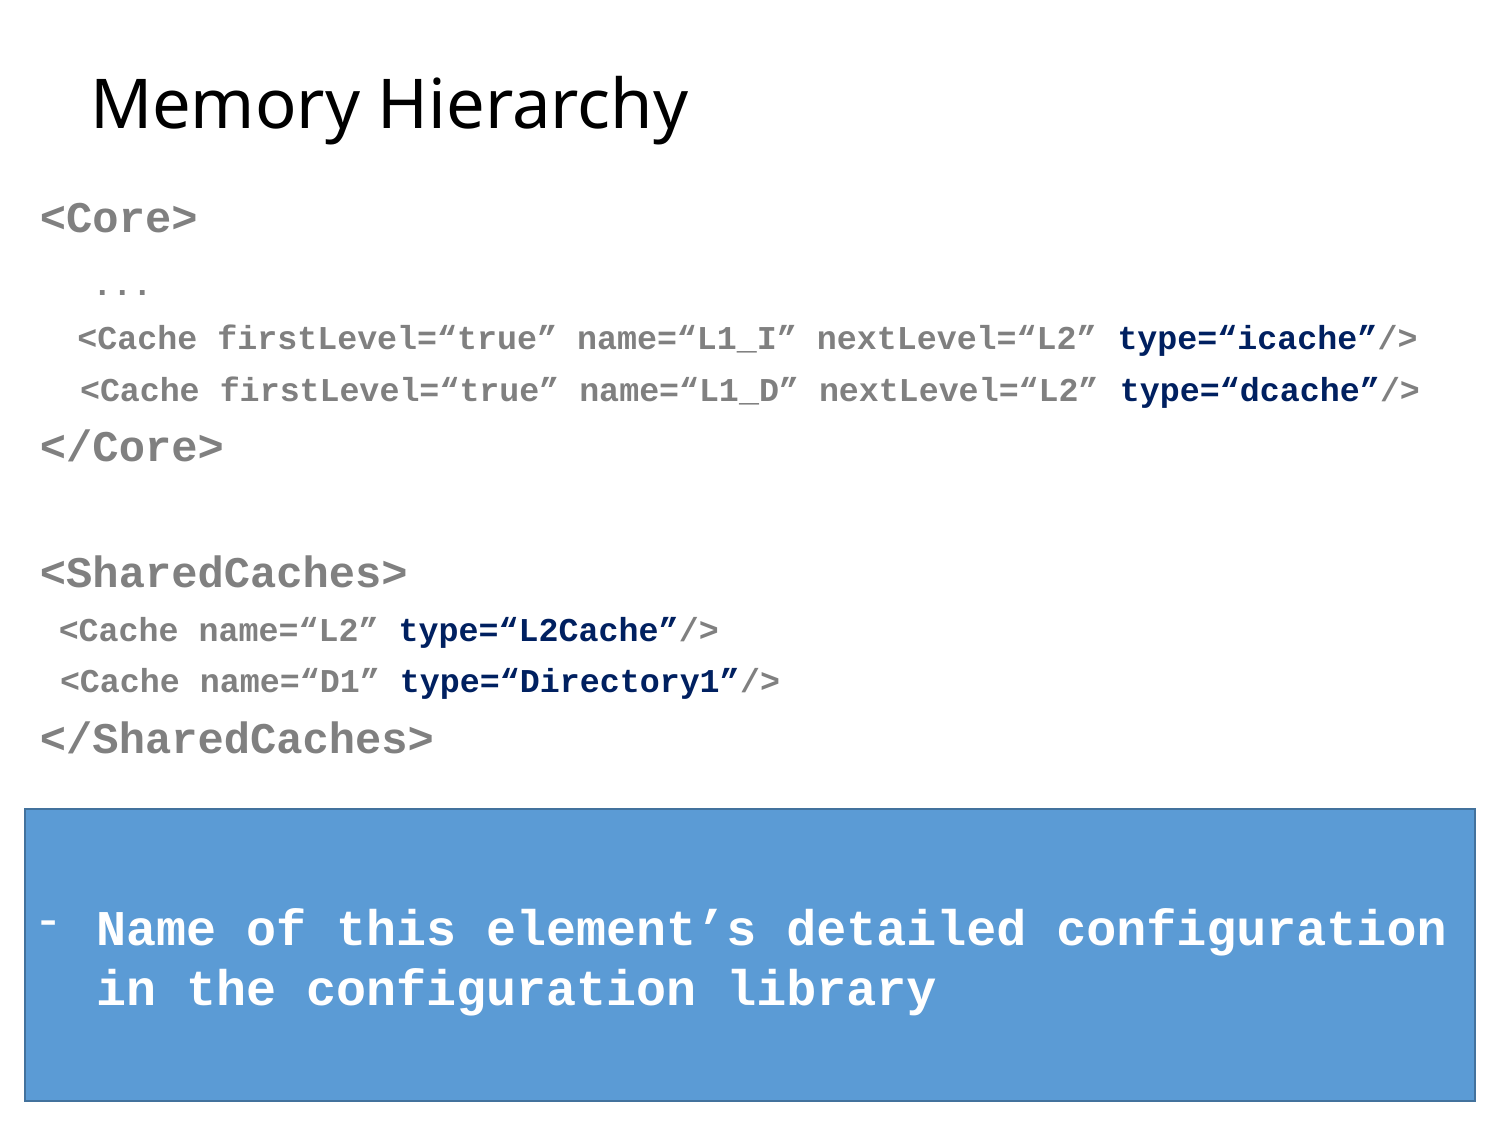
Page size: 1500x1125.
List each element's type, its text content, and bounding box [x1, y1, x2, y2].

list <Core> ... <Cache firstLevel=“true” name=“L1_I” nextLevel=“L2” type=“icache”/> <Cache firstLevel=“true” name=“L1_D” nextLevel=“L2” type=“dcache”/> </Core> <SharedCaches> <Cache name=“L2” type=“L2Cache”/> <Cache name=“D1” type=“Directory1”/> </SharedCaches> [24, 187, 1500, 1125]
text_box Name of this element’s detailed configuration in the configuration library [24, 808, 1476, 1102]
title Memory Hierarchy [75, 12, 1425, 187]
